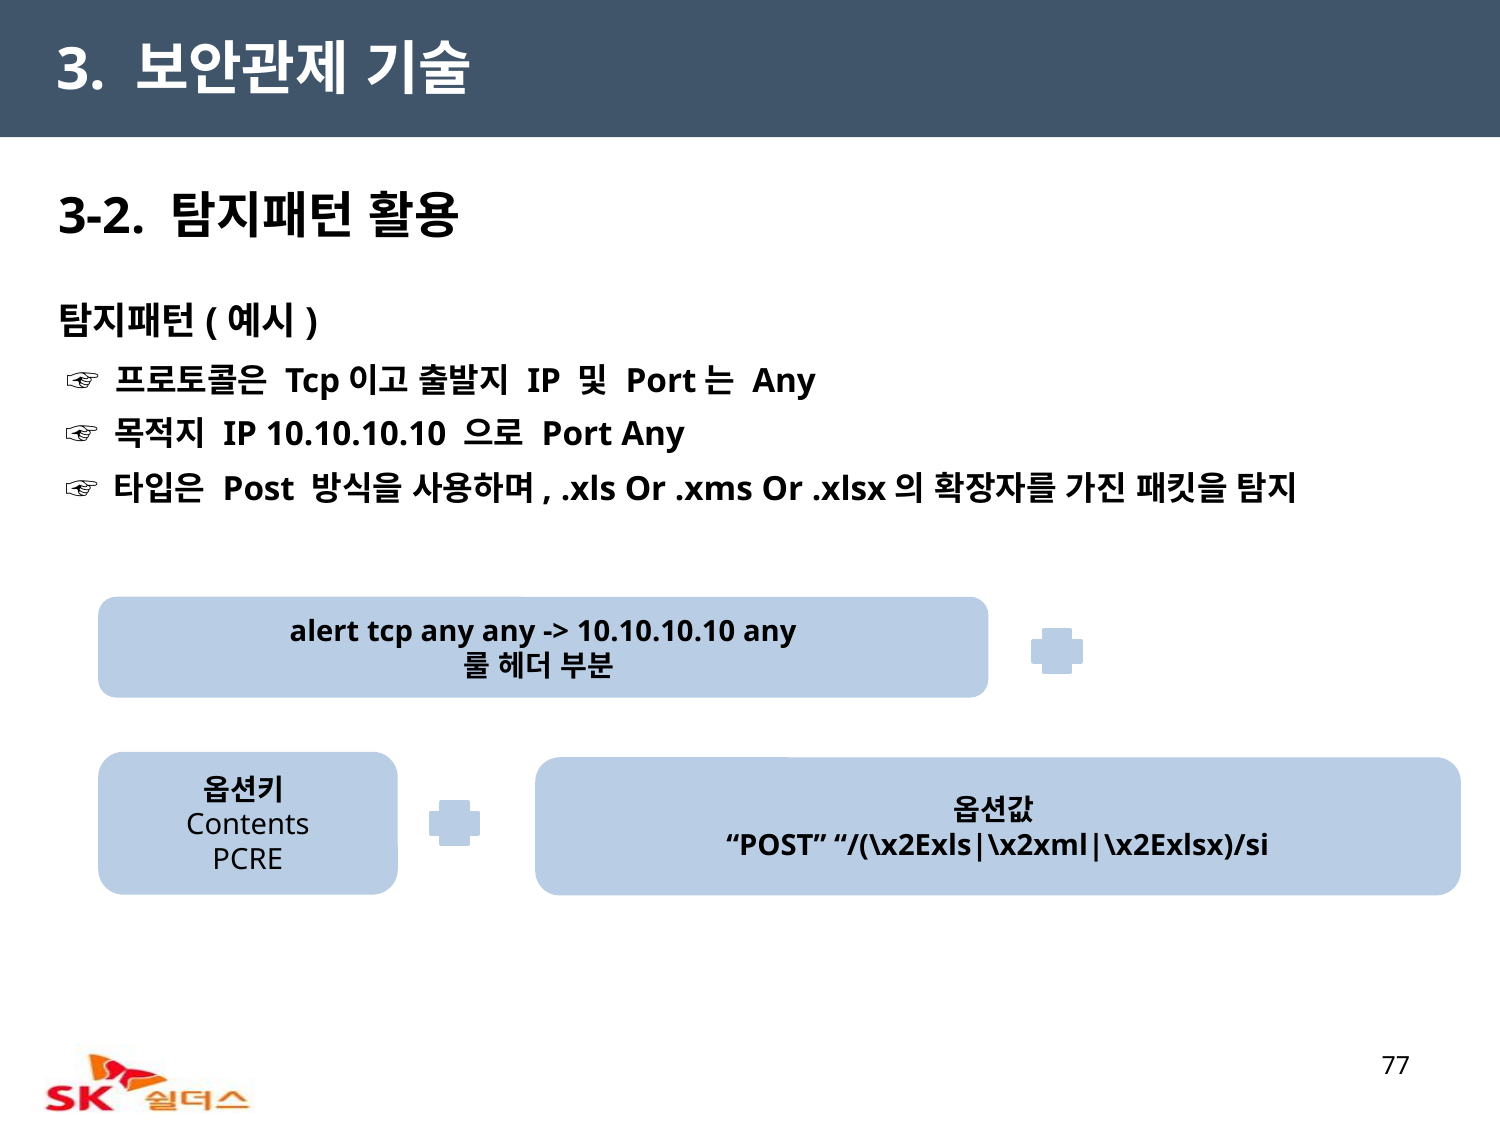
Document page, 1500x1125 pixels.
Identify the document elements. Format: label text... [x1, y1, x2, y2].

text_box ☞ 타입은 Post 방식을 사용하며, .xls Or .xms Or .xlsx의 확장자를 가진 패킷을 탐지 [42, 459, 1458, 515]
slide_number 77 [1074, 1042, 1425, 1103]
text_box 옵션값 “POST” “/(\x2Exls|\x2xml|\x2Exlsx)/si [535, 757, 1461, 896]
text_box 3-2. 탐지패턴 활용 [42, 171, 1461, 257]
text_box 탐지패턴(예시) [43, 267, 1459, 350]
text_box ☞ 프로토콜은 Tcp이고 출발지 IP 및 Port는 Any [44, 351, 1460, 407]
text_box 3. 보안관제 기술 [39, 17, 752, 116]
text_box [1031, 628, 1083, 674]
picture [17, 1044, 267, 1121]
text_box alert tcp any any -> 10.10.10.10 any 룰 헤더 부분 [98, 596, 989, 698]
text_box ☞ 목적지 IP 10.10.10.10 으로 Port Any [43, 404, 1459, 460]
text_box 옵션키 Contents PCRE [98, 751, 398, 895]
text_box [429, 800, 480, 846]
